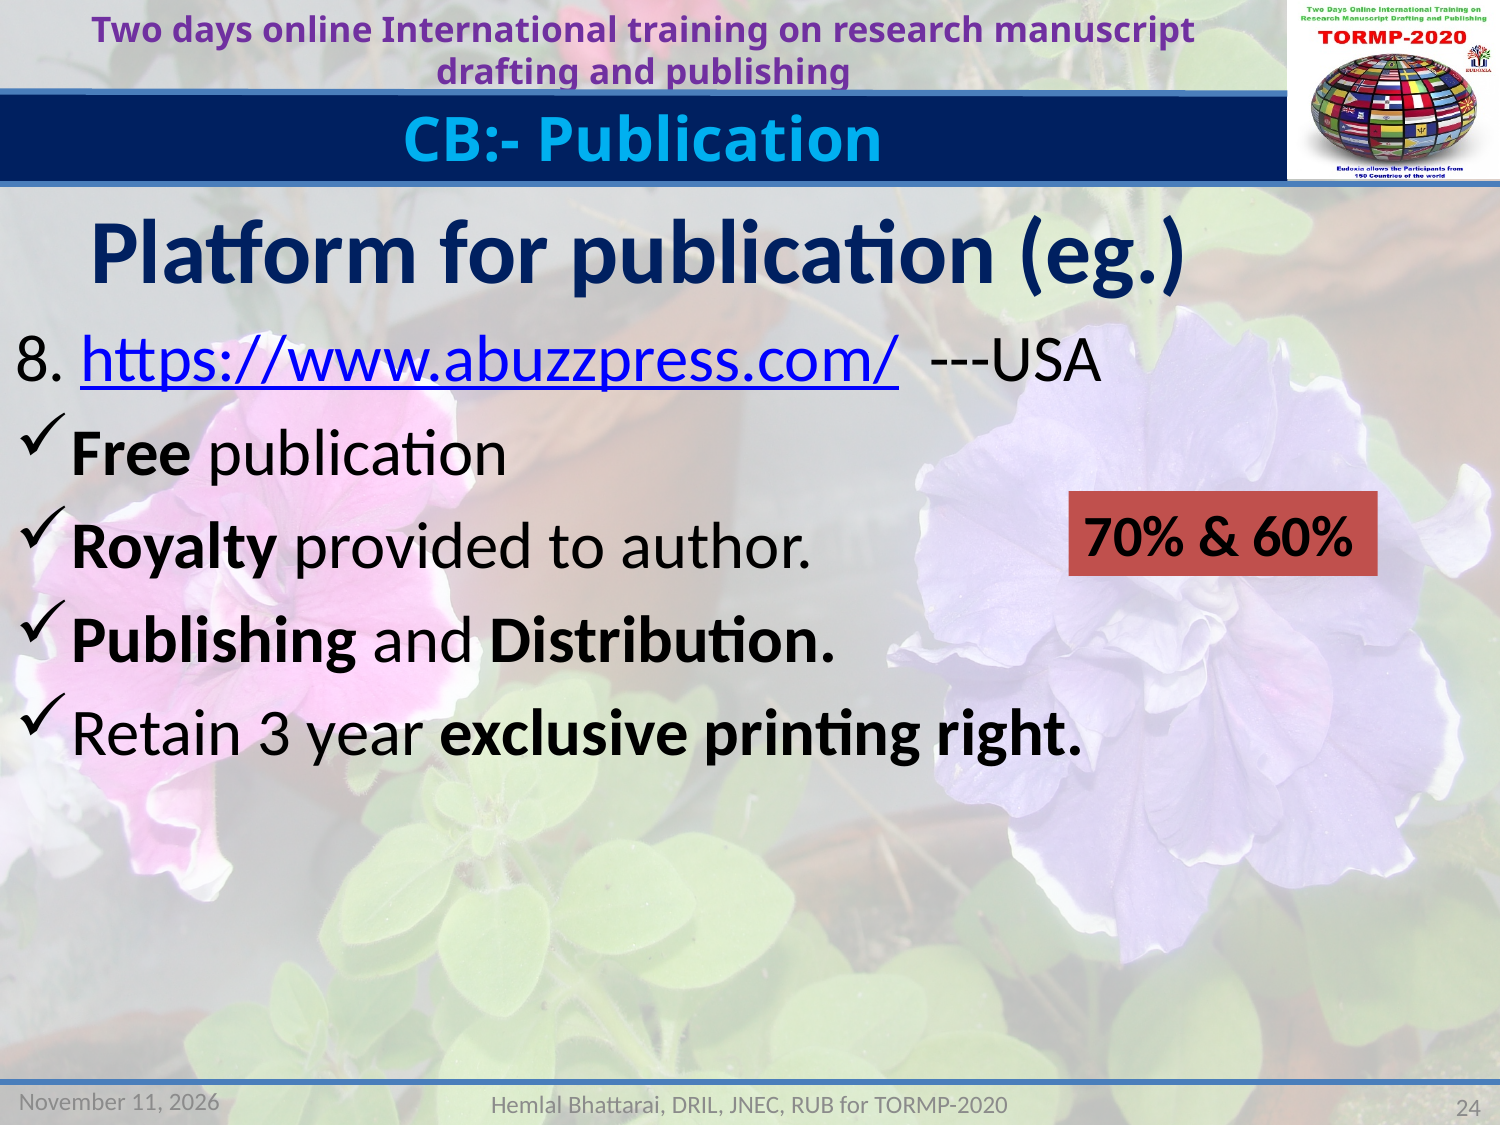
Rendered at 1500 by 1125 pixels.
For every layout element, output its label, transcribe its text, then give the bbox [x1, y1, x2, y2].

text_box Two days online International training on research manuscript drafting and publishing [0, 0, 1285, 89]
text_box 70% & 60% [1068, 491, 1378, 576]
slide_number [3, 1090, 354, 1120]
footer Hemlal Bhattarai, DRIL, JNEC, RUB for TORMP-2020 [431, 1090, 1069, 1122]
title CB:- Publication [0, 102, 1282, 181]
picture [1287, 0, 1500, 180]
slide_number 24 [1146, 1089, 1497, 1125]
list Platform for publication (eg.) 8. https://www.abuzzpress.com/ ---USA Free publication Royalty provided to author. Publishing and Distribution. Retain 3 year exclusive printing right. [0, 193, 1500, 1077]
